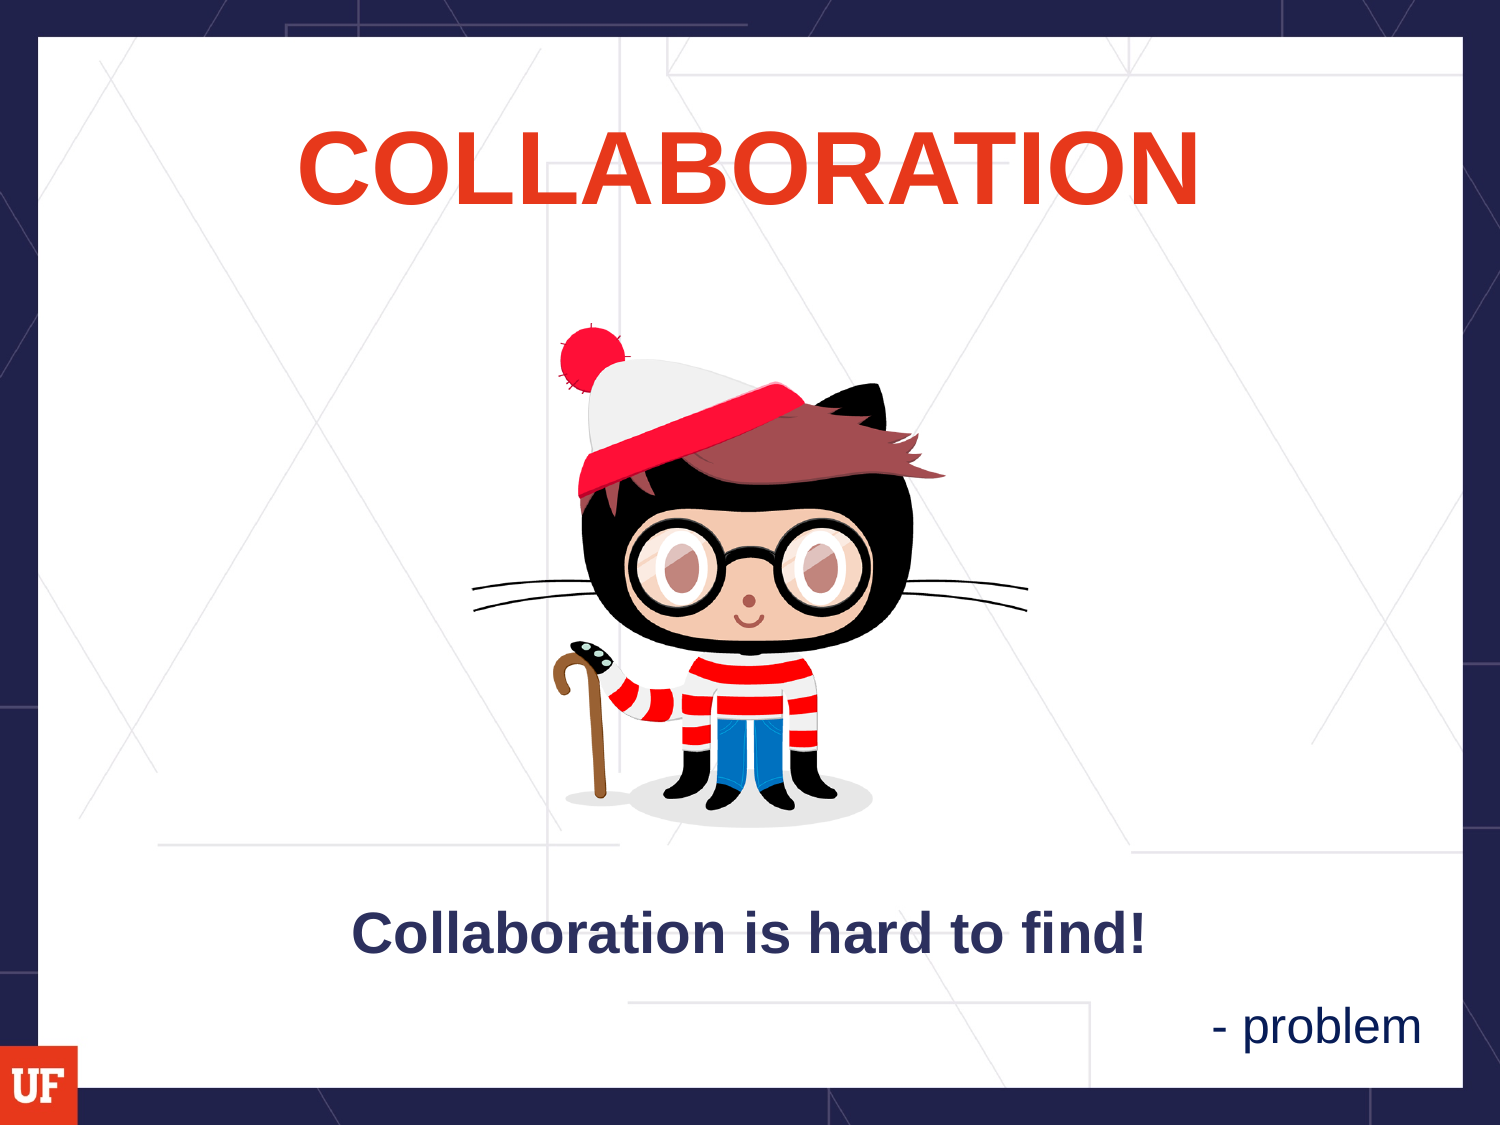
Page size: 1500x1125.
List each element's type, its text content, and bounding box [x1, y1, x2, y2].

text_box Collaboration is hard to find! [62, 888, 1438, 973]
title COLLABORATION [62, 62, 1438, 263]
picture [0, 0, 1500, 1125]
text_box - problem [856, 985, 1438, 1061]
